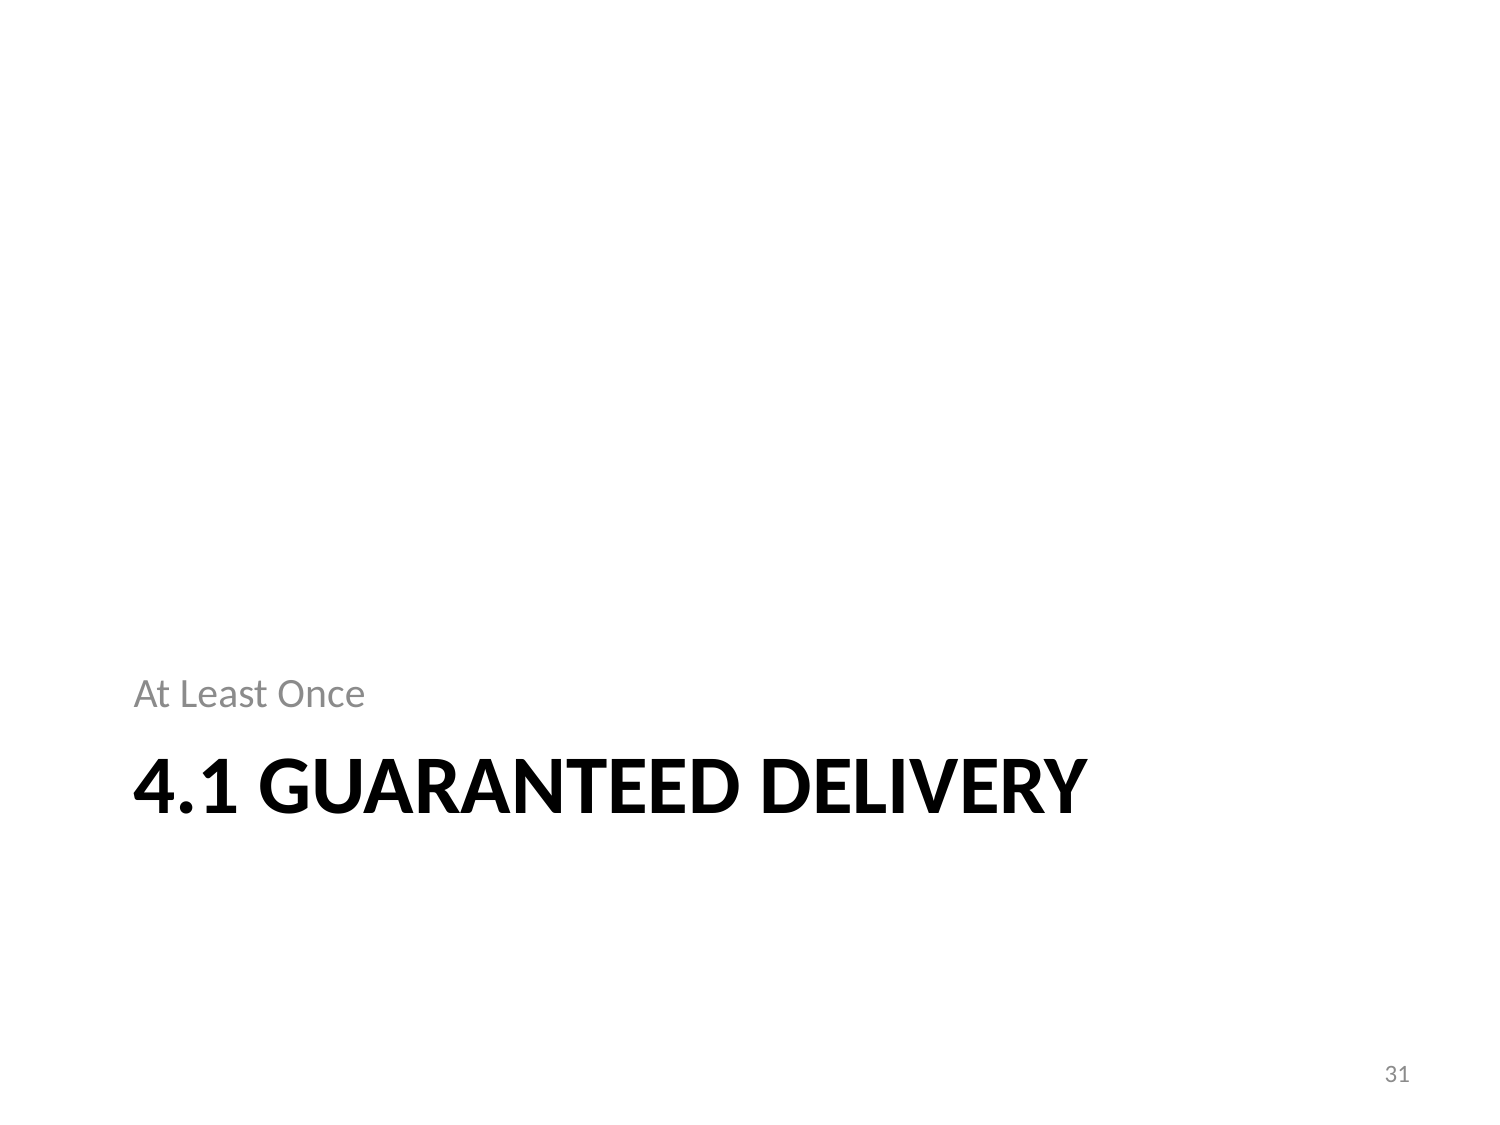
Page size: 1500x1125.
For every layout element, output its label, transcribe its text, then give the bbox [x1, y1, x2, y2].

list At Least Once [118, 476, 1394, 723]
slide_number 31 [1074, 1042, 1425, 1103]
title 4.1 guaranteed delivery [118, 723, 1394, 947]
